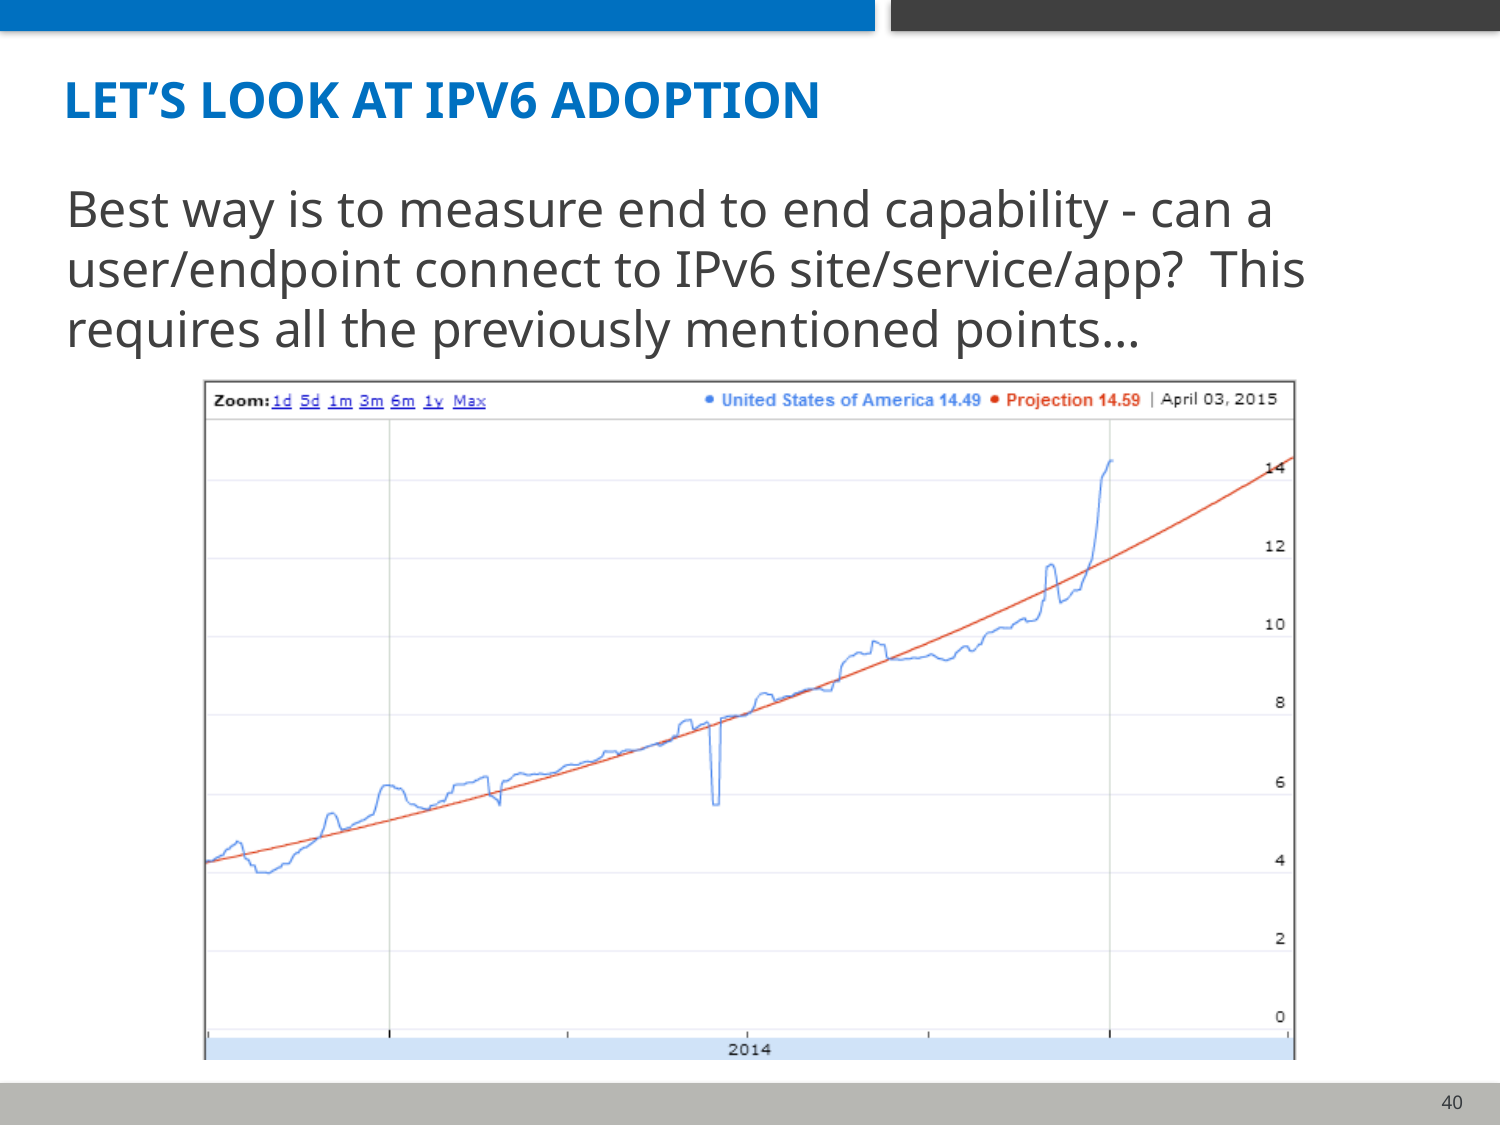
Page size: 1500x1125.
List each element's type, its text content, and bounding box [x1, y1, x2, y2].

title Let’s look at IPv6 Adoption [48, 54, 1424, 142]
picture [199, 374, 1301, 1060]
list Best way is to measure end to end capability - can a user/endpoint connect to IPv6 site/service/app? This requires all the previously mentioned points… [51, 170, 1425, 1087]
